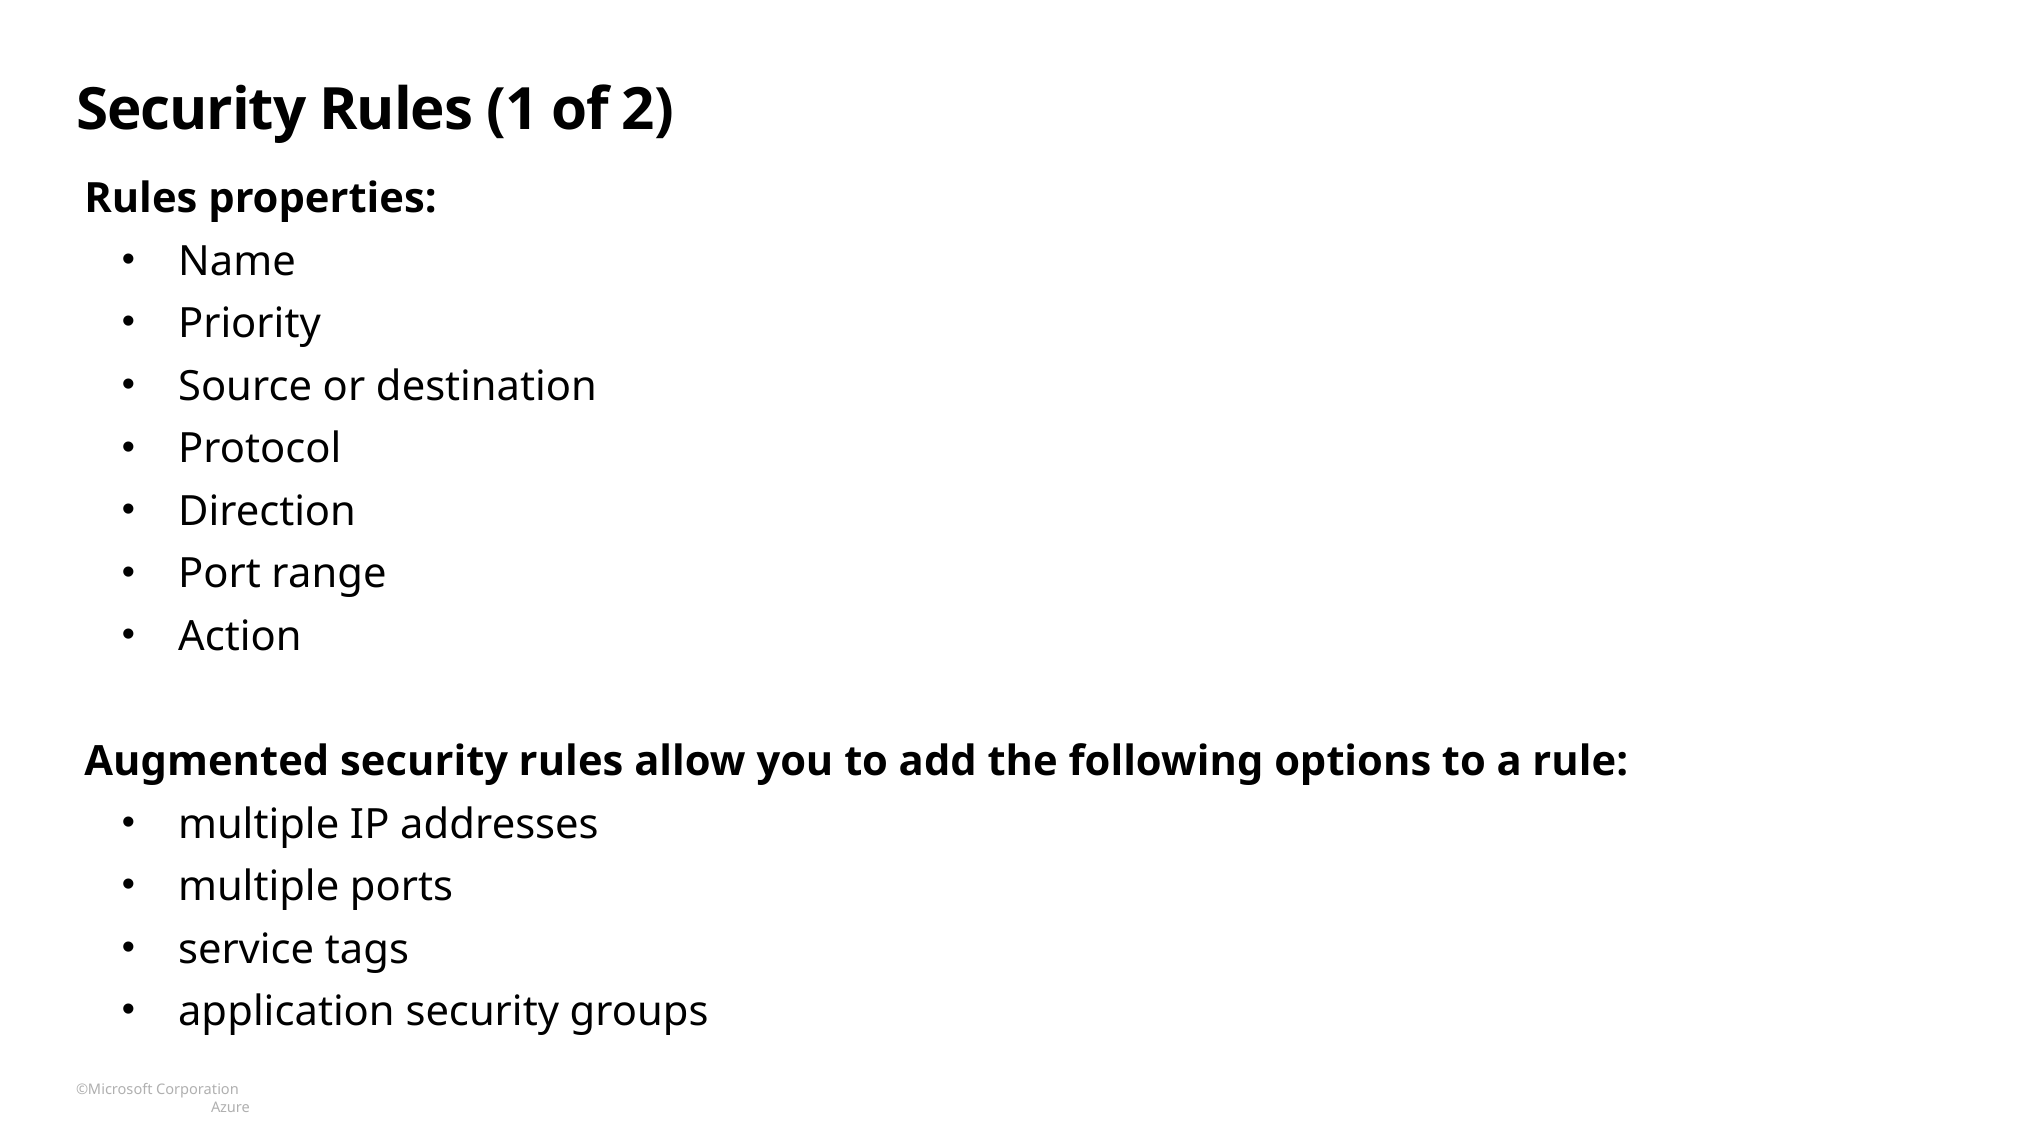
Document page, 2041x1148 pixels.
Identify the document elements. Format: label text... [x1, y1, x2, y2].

title Security Rules (1 of 2) [76, 74, 1969, 142]
list Rules properties: Name Priority Source or destination Protocol Direction Port range Action Augmented security rules allow you to add the following options to a rule: multiple IP addresses multiple ports service tags application security groups [84, 170, 1655, 1148]
